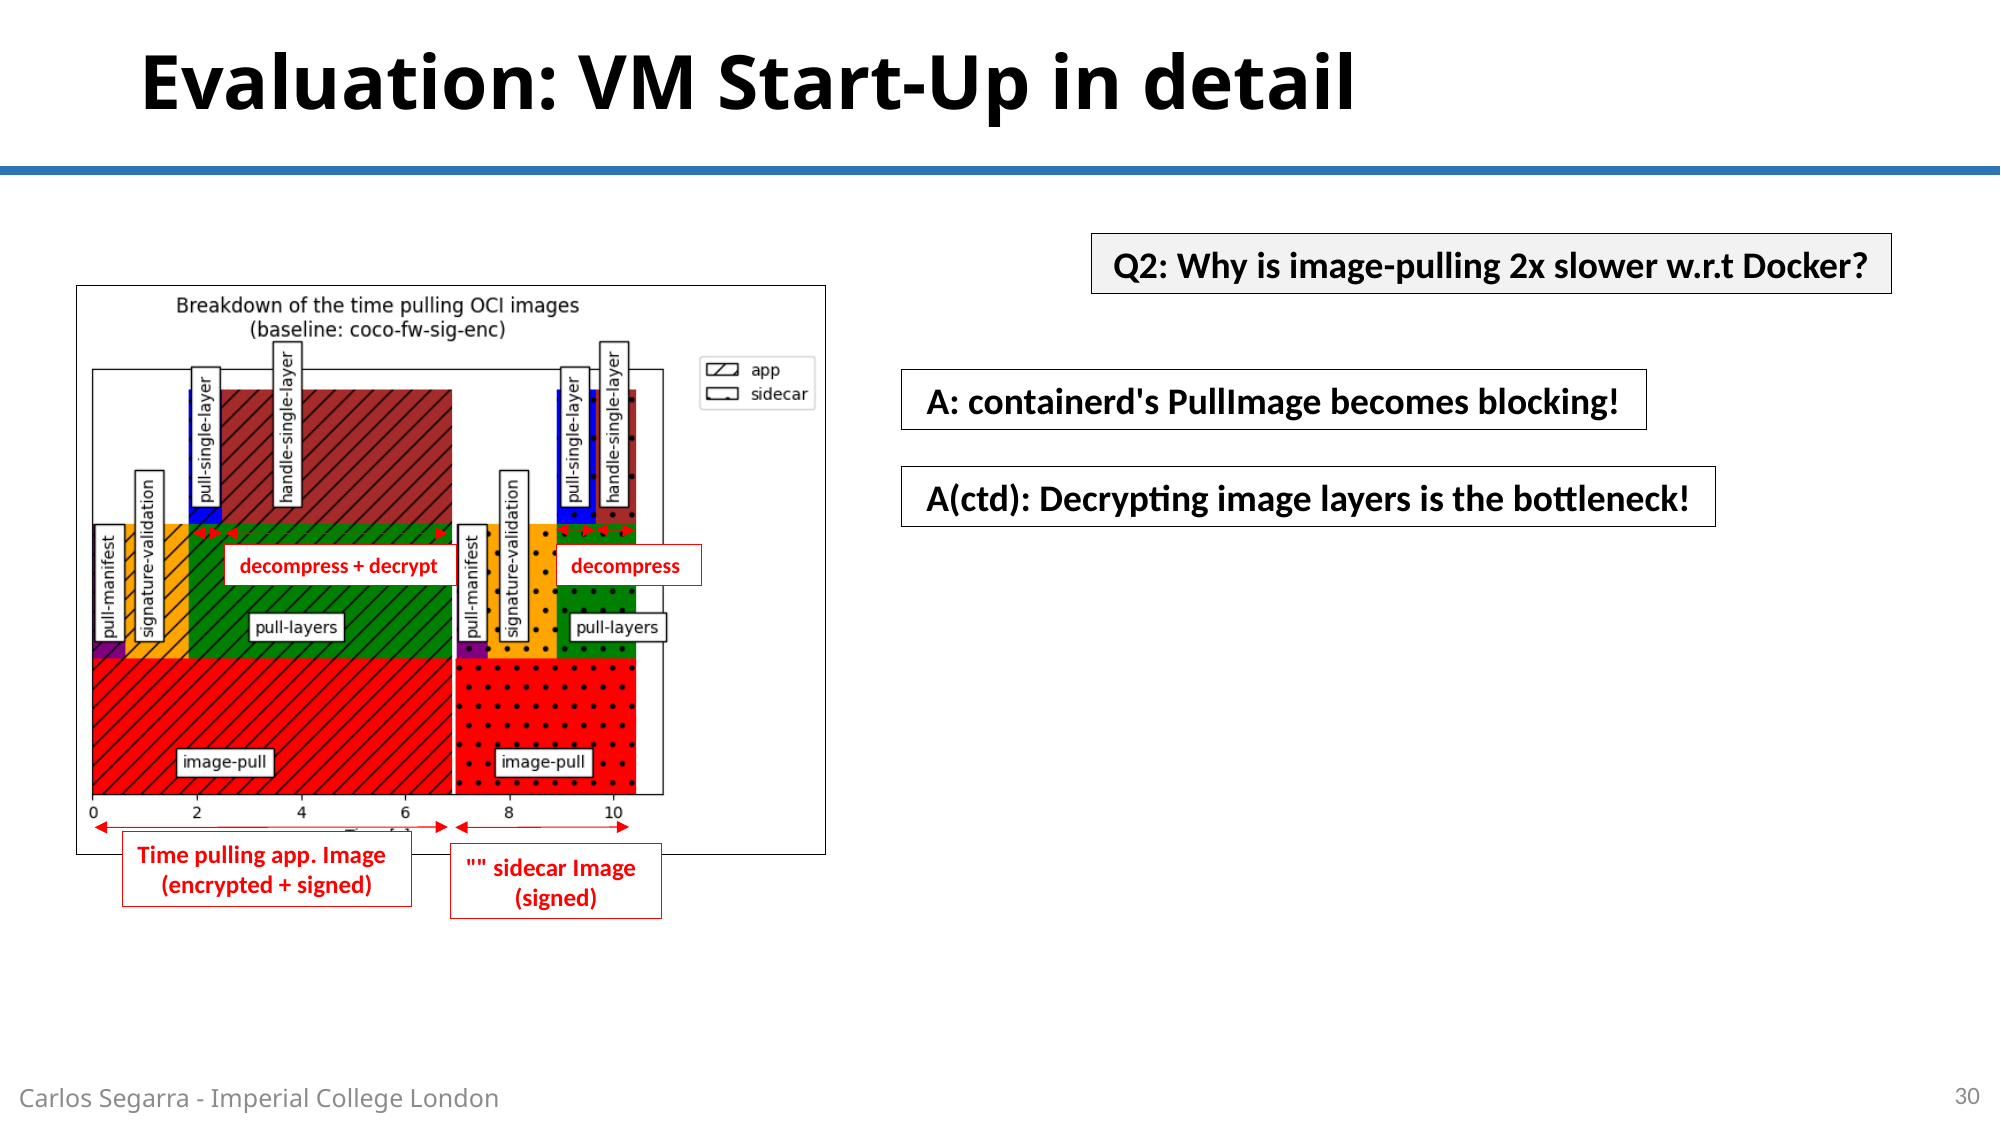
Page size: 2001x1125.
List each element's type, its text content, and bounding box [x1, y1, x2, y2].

picture [76, 285, 826, 855]
title Evaluation: VM Start-Up in detail [0, 0, 2000, 171]
text_box Time pulling app. Image (encrypted + signed) [122, 855, 412, 907]
slide_number 30 [1545, 1064, 1996, 1125]
text_box Q2: Why is image-pulling 2x slower w.r.t Docker? [1091, 233, 1892, 294]
text_box A(ctd): Decrypting image layers is the bottleneck! [901, 466, 1716, 527]
text_box A: containerd's PullImage becomes blocking! [901, 369, 1647, 430]
footer Carlos Segarra - Imperial College London [3, 1067, 1204, 1125]
text_box "" sidecar Image (signed) [450, 855, 662, 919]
